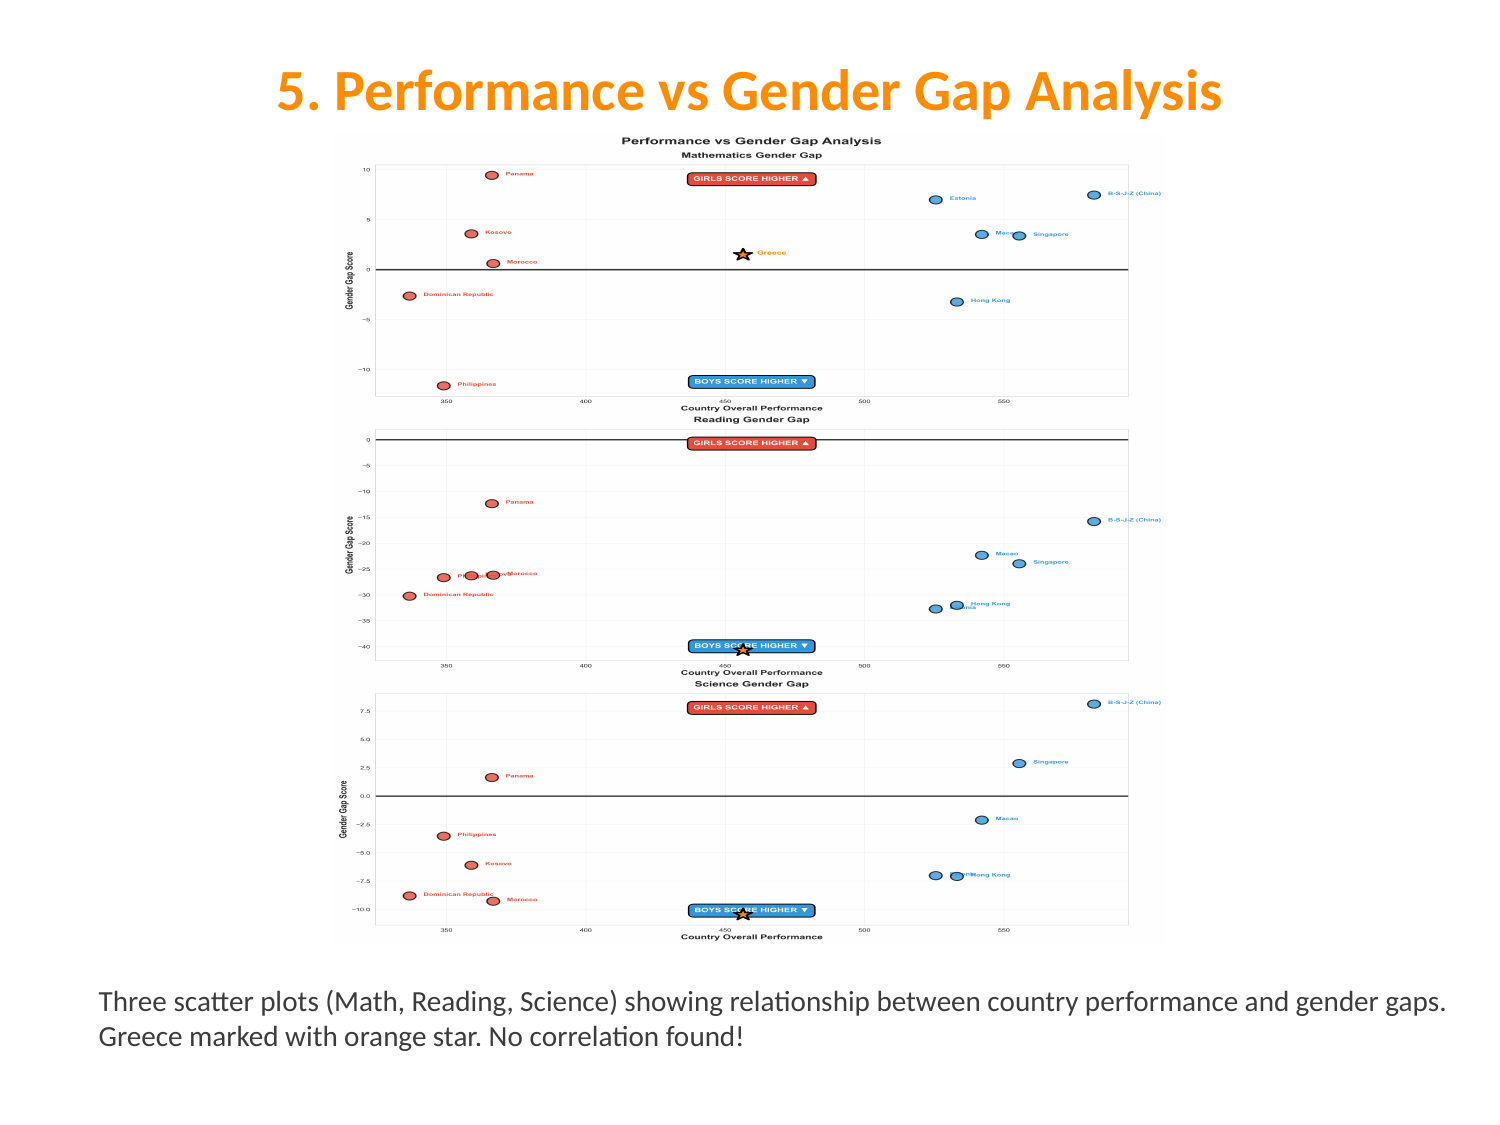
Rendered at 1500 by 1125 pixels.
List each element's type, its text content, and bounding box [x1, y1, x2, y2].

text_box 5. Performance vs Gender Gap Analysis [262, 45, 1238, 130]
text_box Three scatter plots (Math, Reading, Science) showing relationship between country performance and gender gaps. Greece marked with orange star. No correlation found! [83, 974, 1463, 1060]
picture [333, 134, 1167, 945]
